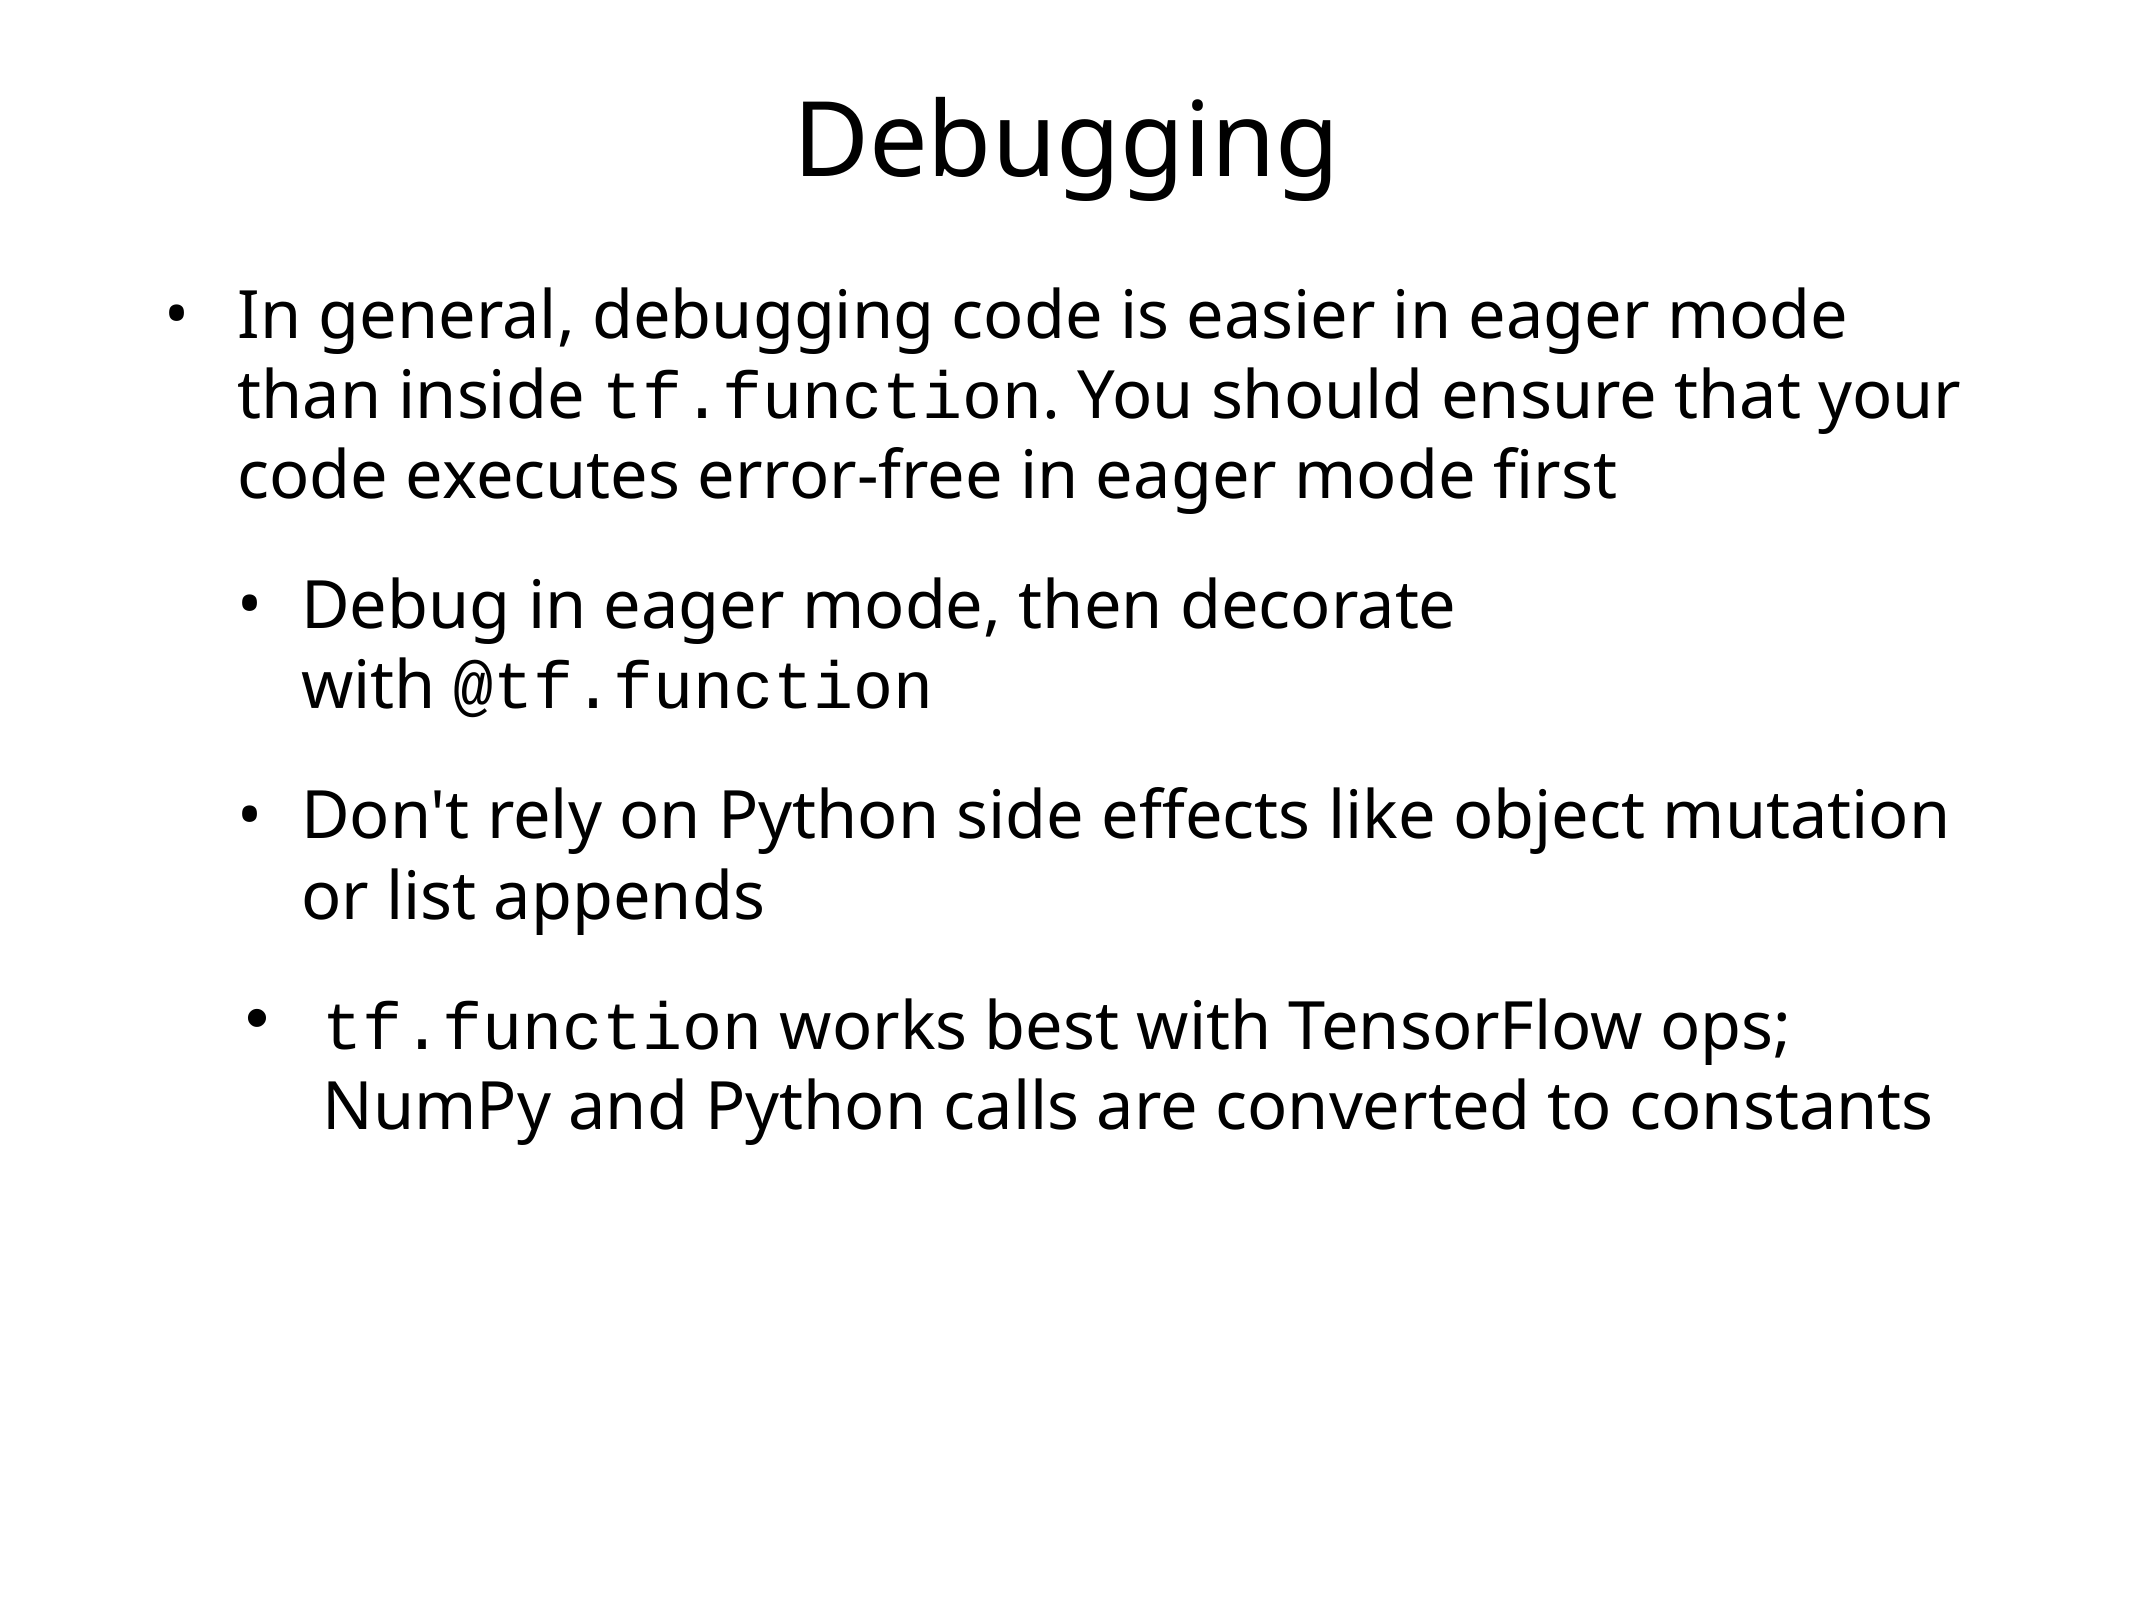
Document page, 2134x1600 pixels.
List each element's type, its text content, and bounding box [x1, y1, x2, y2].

list In general, debugging code is easier in eager mode than inside tf.function. You should ensure that your code executes error-free in eager mode first Debug in eager mode, then decorate with @tf.function Don't rely on Python side effects like object mutation or list appends tf.function works best with TensorFlow ops; NumPy and Python calls are converted to constants [156, 263, 1978, 1457]
title Debugging [156, 41, 1978, 228]
